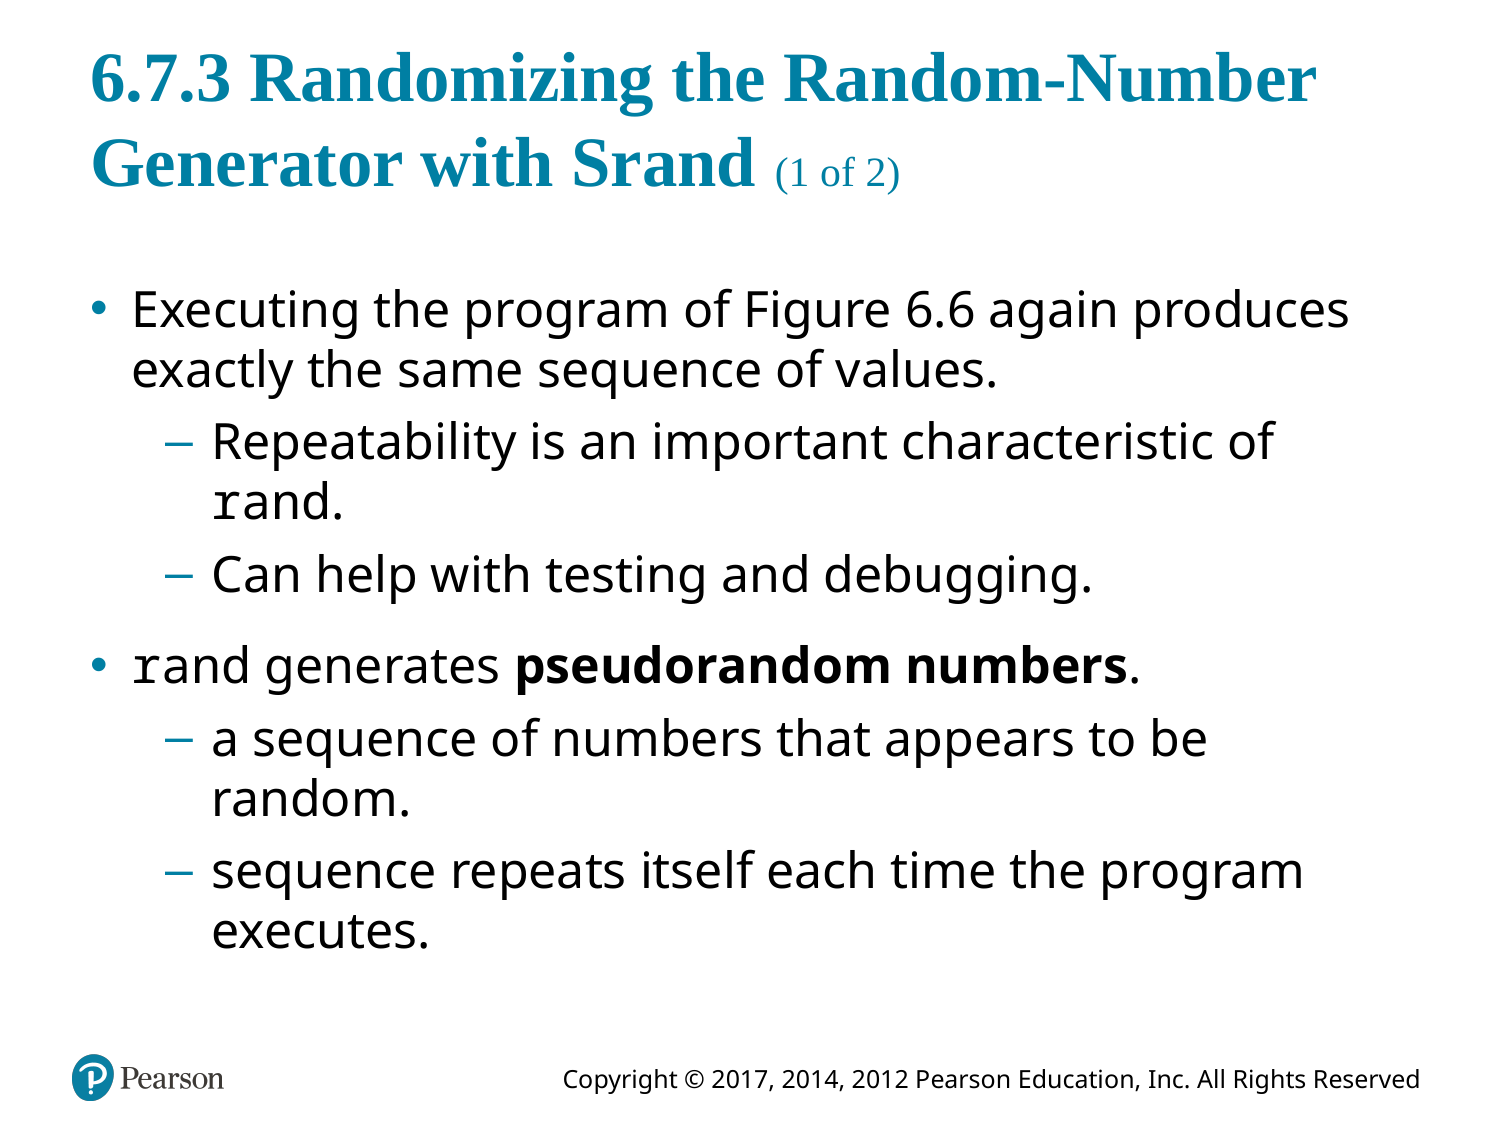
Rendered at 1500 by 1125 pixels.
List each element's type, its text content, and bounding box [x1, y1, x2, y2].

picture [72, 1054, 88, 1070]
title 6.7.3 Randomizing the Random-Number Generator with Srand (1 of 2) [75, 0, 1425, 216]
picture [80, 1063, 106, 1088]
picture [98, 1054, 224, 1101]
picture [72, 1087, 83, 1101]
list Executing the program of Figure 6.6 again produces exactly the same sequence of values. Repeatability is an important characteristic of rand. Can help with testing and debugging. rand generates pseudorandom numbers. a sequence of numbers that appears to be random. sequence repeats itself each time the program executes. [75, 262, 1425, 974]
